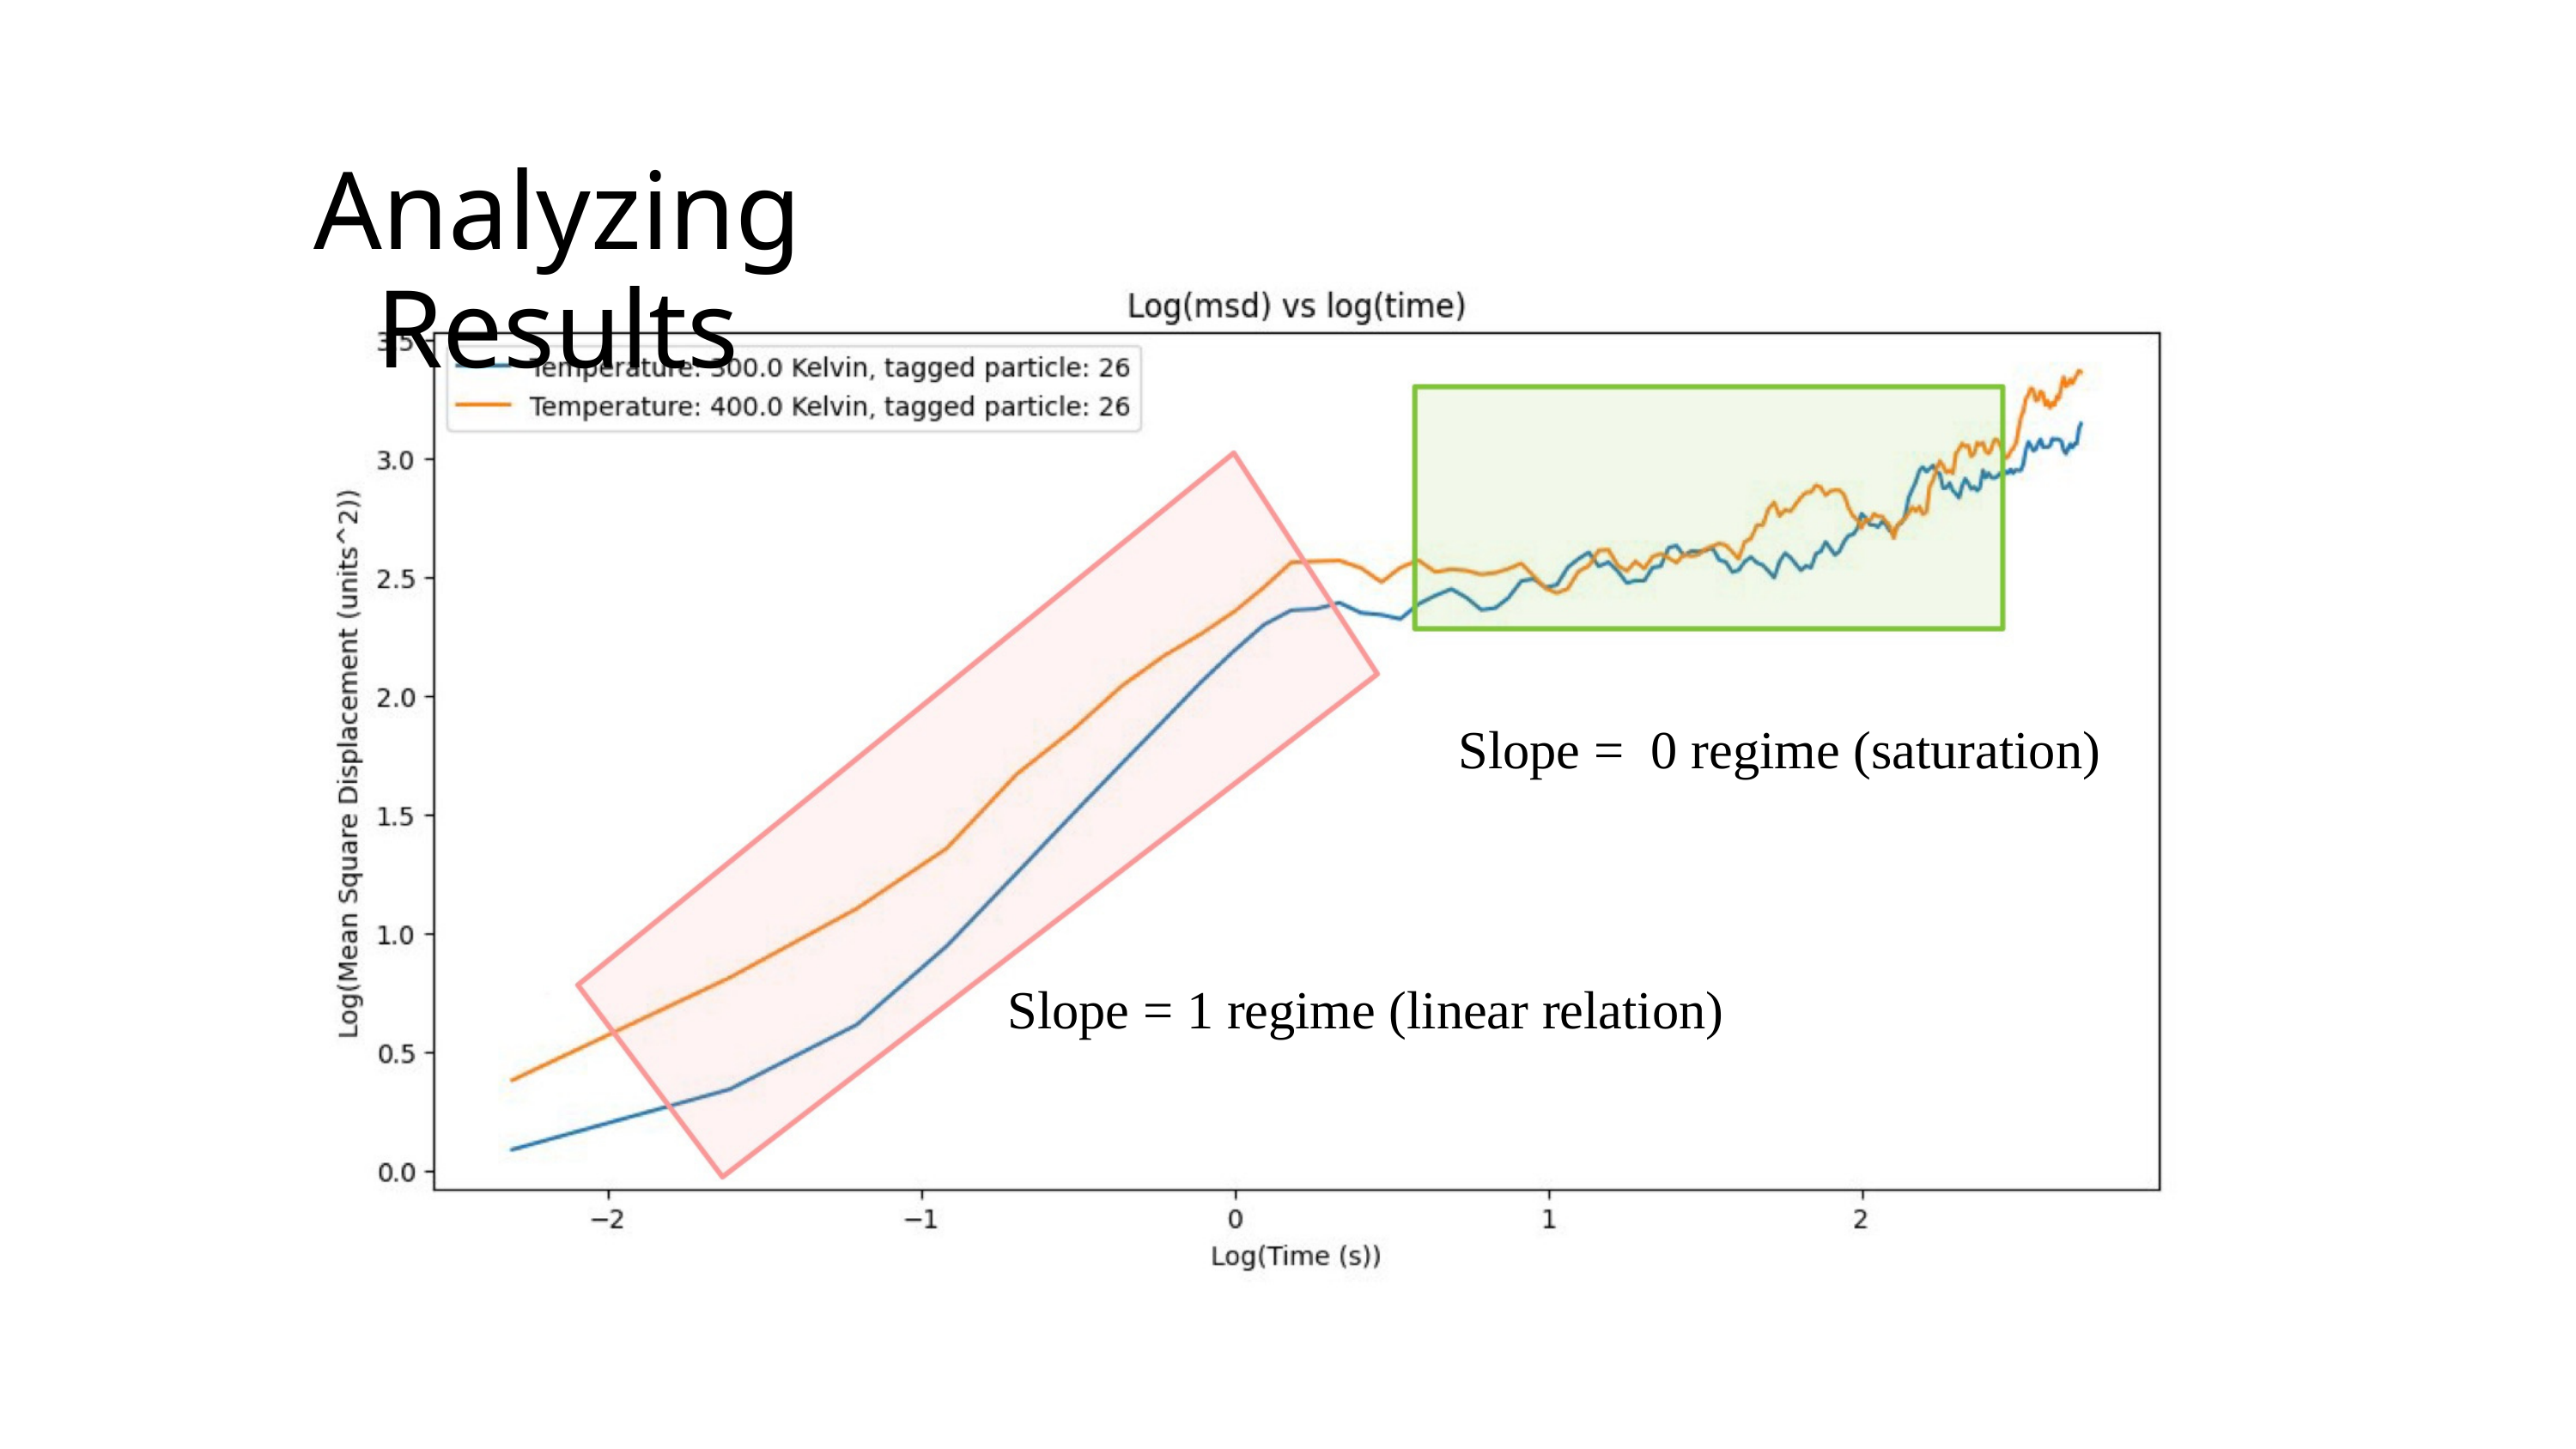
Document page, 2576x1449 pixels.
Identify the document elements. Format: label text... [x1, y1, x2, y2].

text_box Slope = 1 regime (linear relation) [1007, 980, 1725, 1040]
text_box Slope = 0 regime (saturation) [1458, 719, 2101, 779]
text_box [320, 273, 2178, 1288]
text_box Analyzing Results [144, 153, 971, 389]
